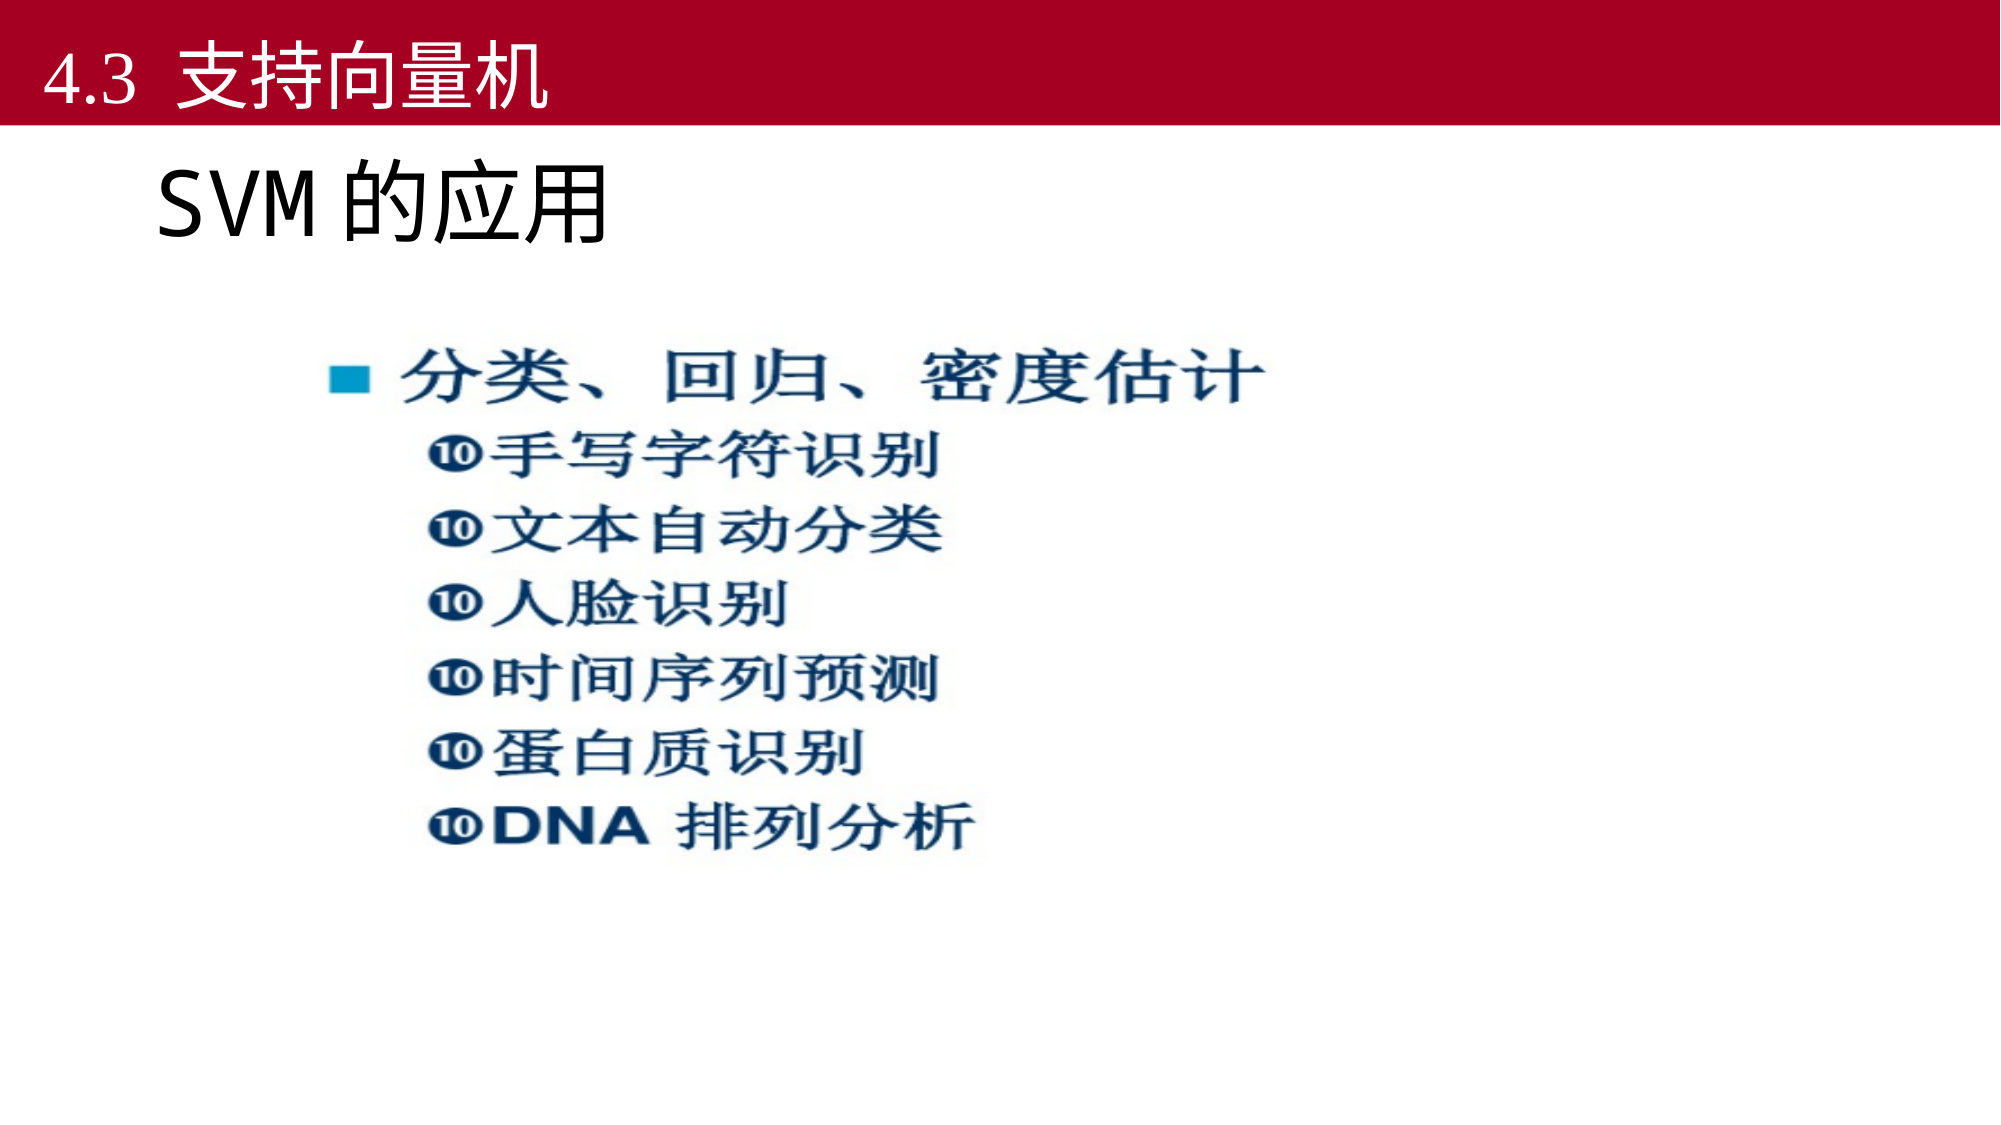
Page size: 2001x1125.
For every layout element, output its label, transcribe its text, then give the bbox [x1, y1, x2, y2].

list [161, 302, 1615, 891]
text_box 4.3 支持向量机 [0, 0, 2000, 126]
title SVM的应用 [137, 137, 1863, 278]
